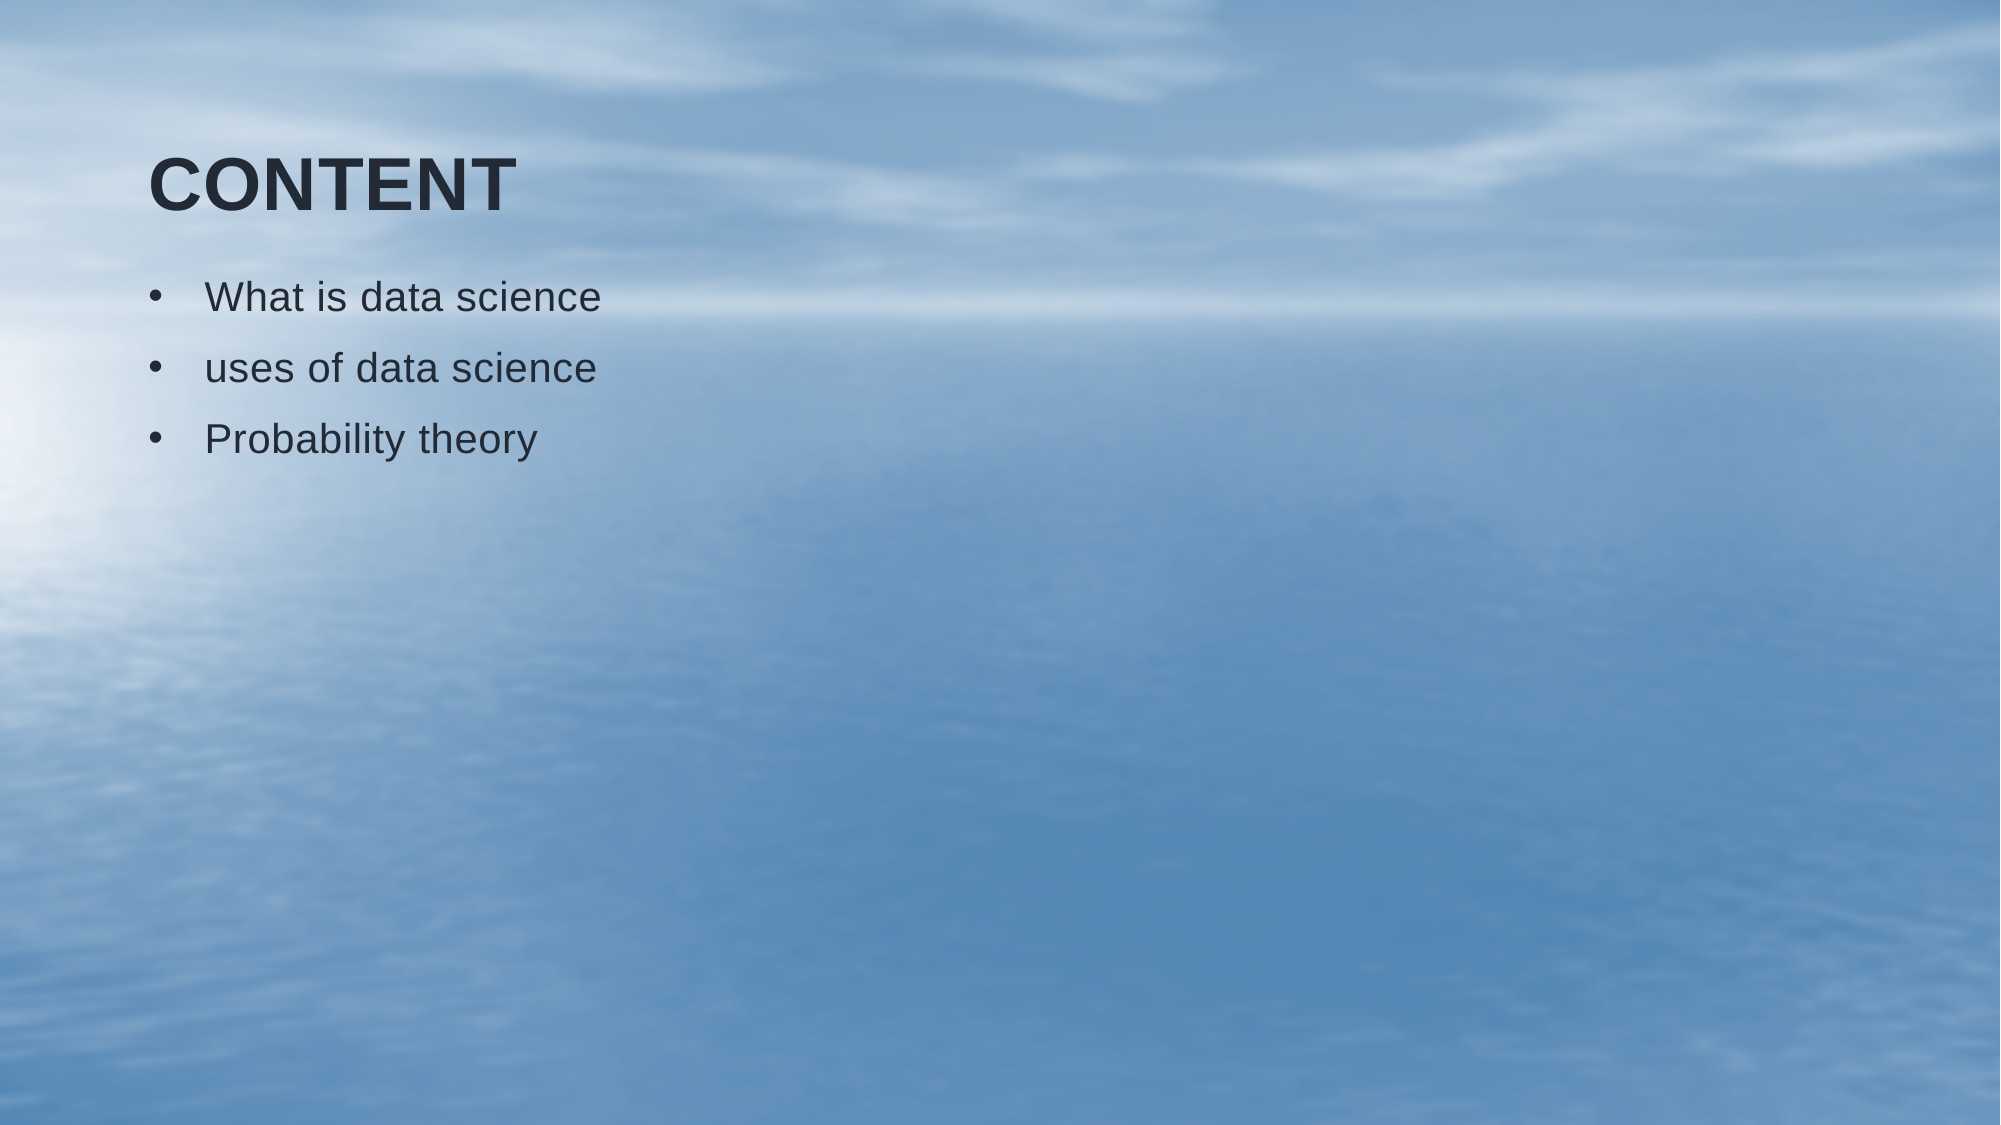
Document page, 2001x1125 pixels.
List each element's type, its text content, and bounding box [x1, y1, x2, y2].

title content [133, 45, 1867, 233]
list What is data science uses of data science Probability theory [133, 262, 1867, 938]
